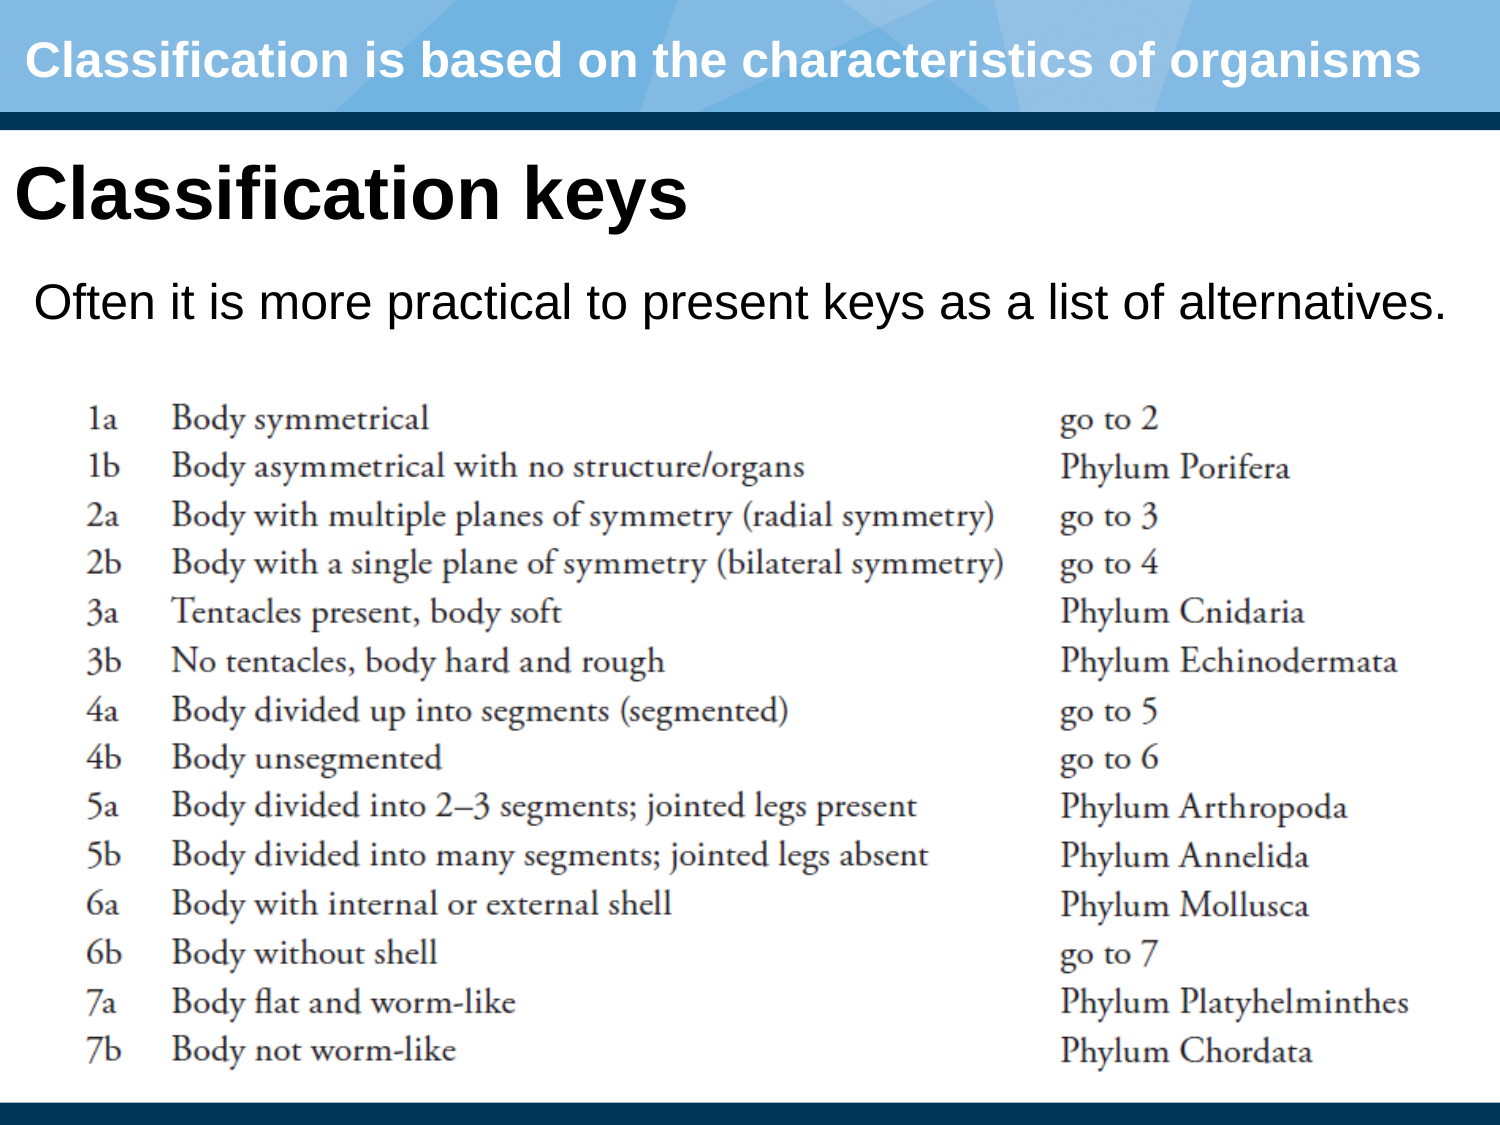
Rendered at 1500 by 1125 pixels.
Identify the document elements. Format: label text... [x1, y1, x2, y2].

picture [0, 0, 1500, 112]
picture [74, 399, 1450, 1101]
text_box Often it is more practical to present keys as a list of alternatives. [18, 262, 1469, 407]
text_box Classification keys [0, 137, 1500, 243]
title Classification is based on the characteristics of organisms [24, 24, 1463, 101]
